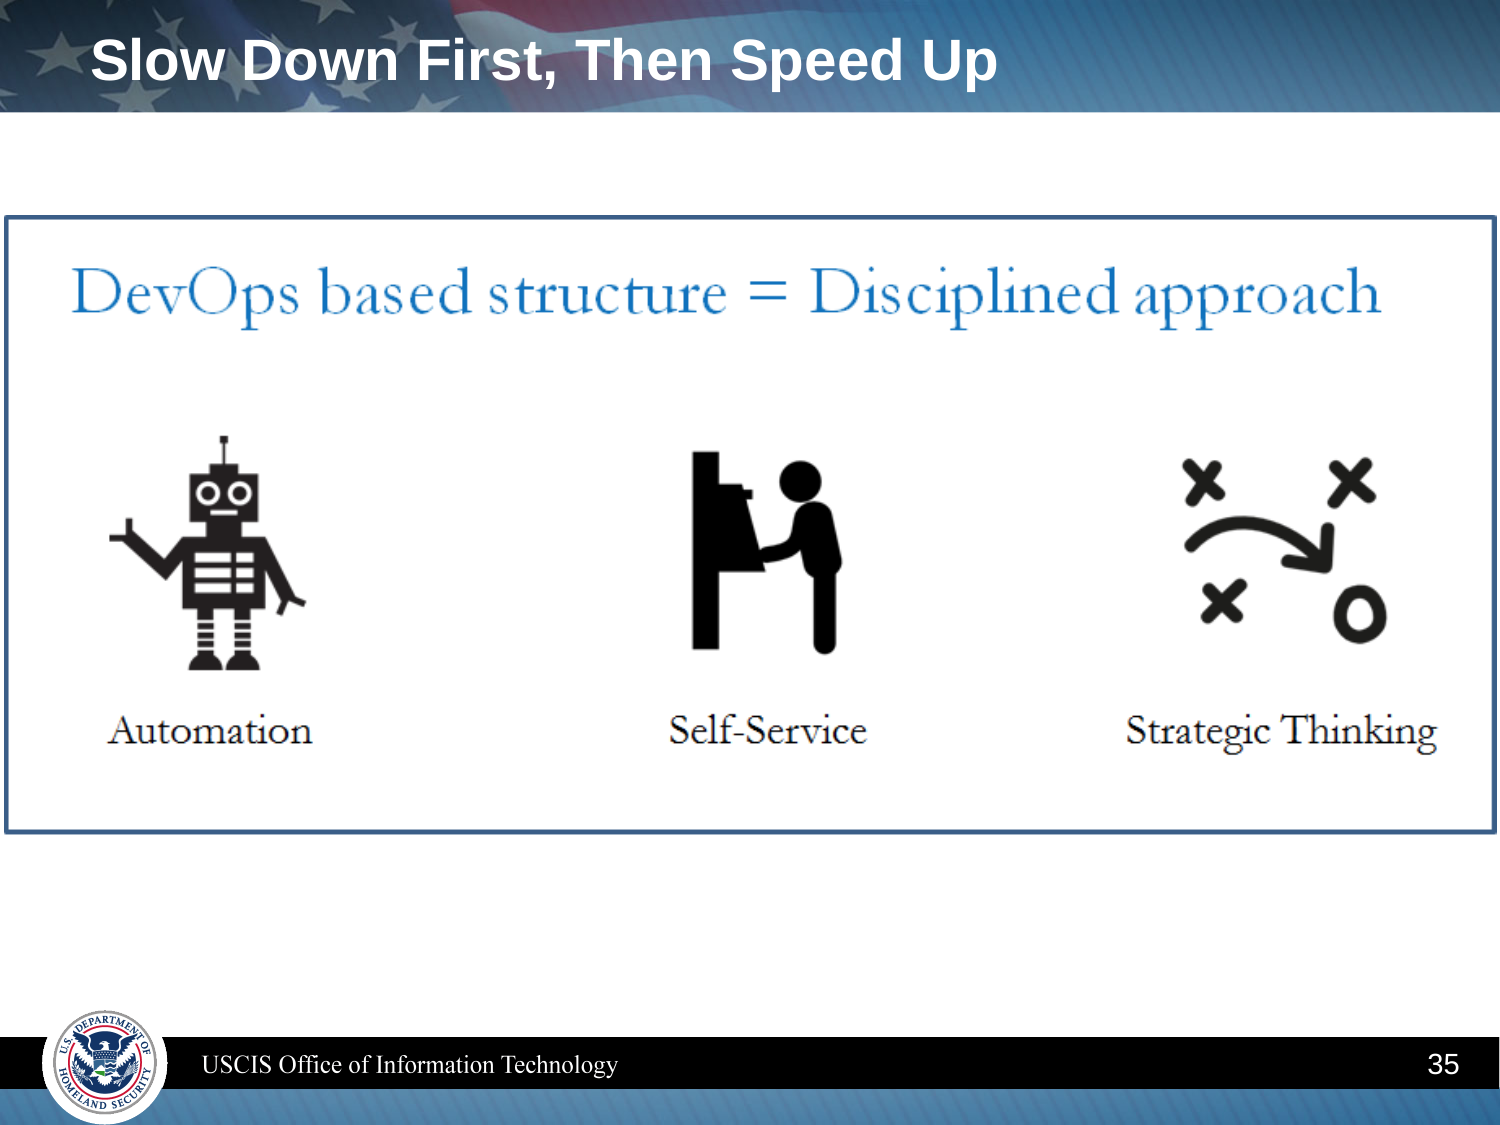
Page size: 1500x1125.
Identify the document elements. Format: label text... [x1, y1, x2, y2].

picture [0, 0, 1500, 112]
slide_number 35 [1227, 1037, 1475, 1090]
title Slow Down First, Then Speed Up [75, 0, 1425, 106]
picture [4, 214, 1497, 838]
picture [0, 1000, 1500, 1125]
